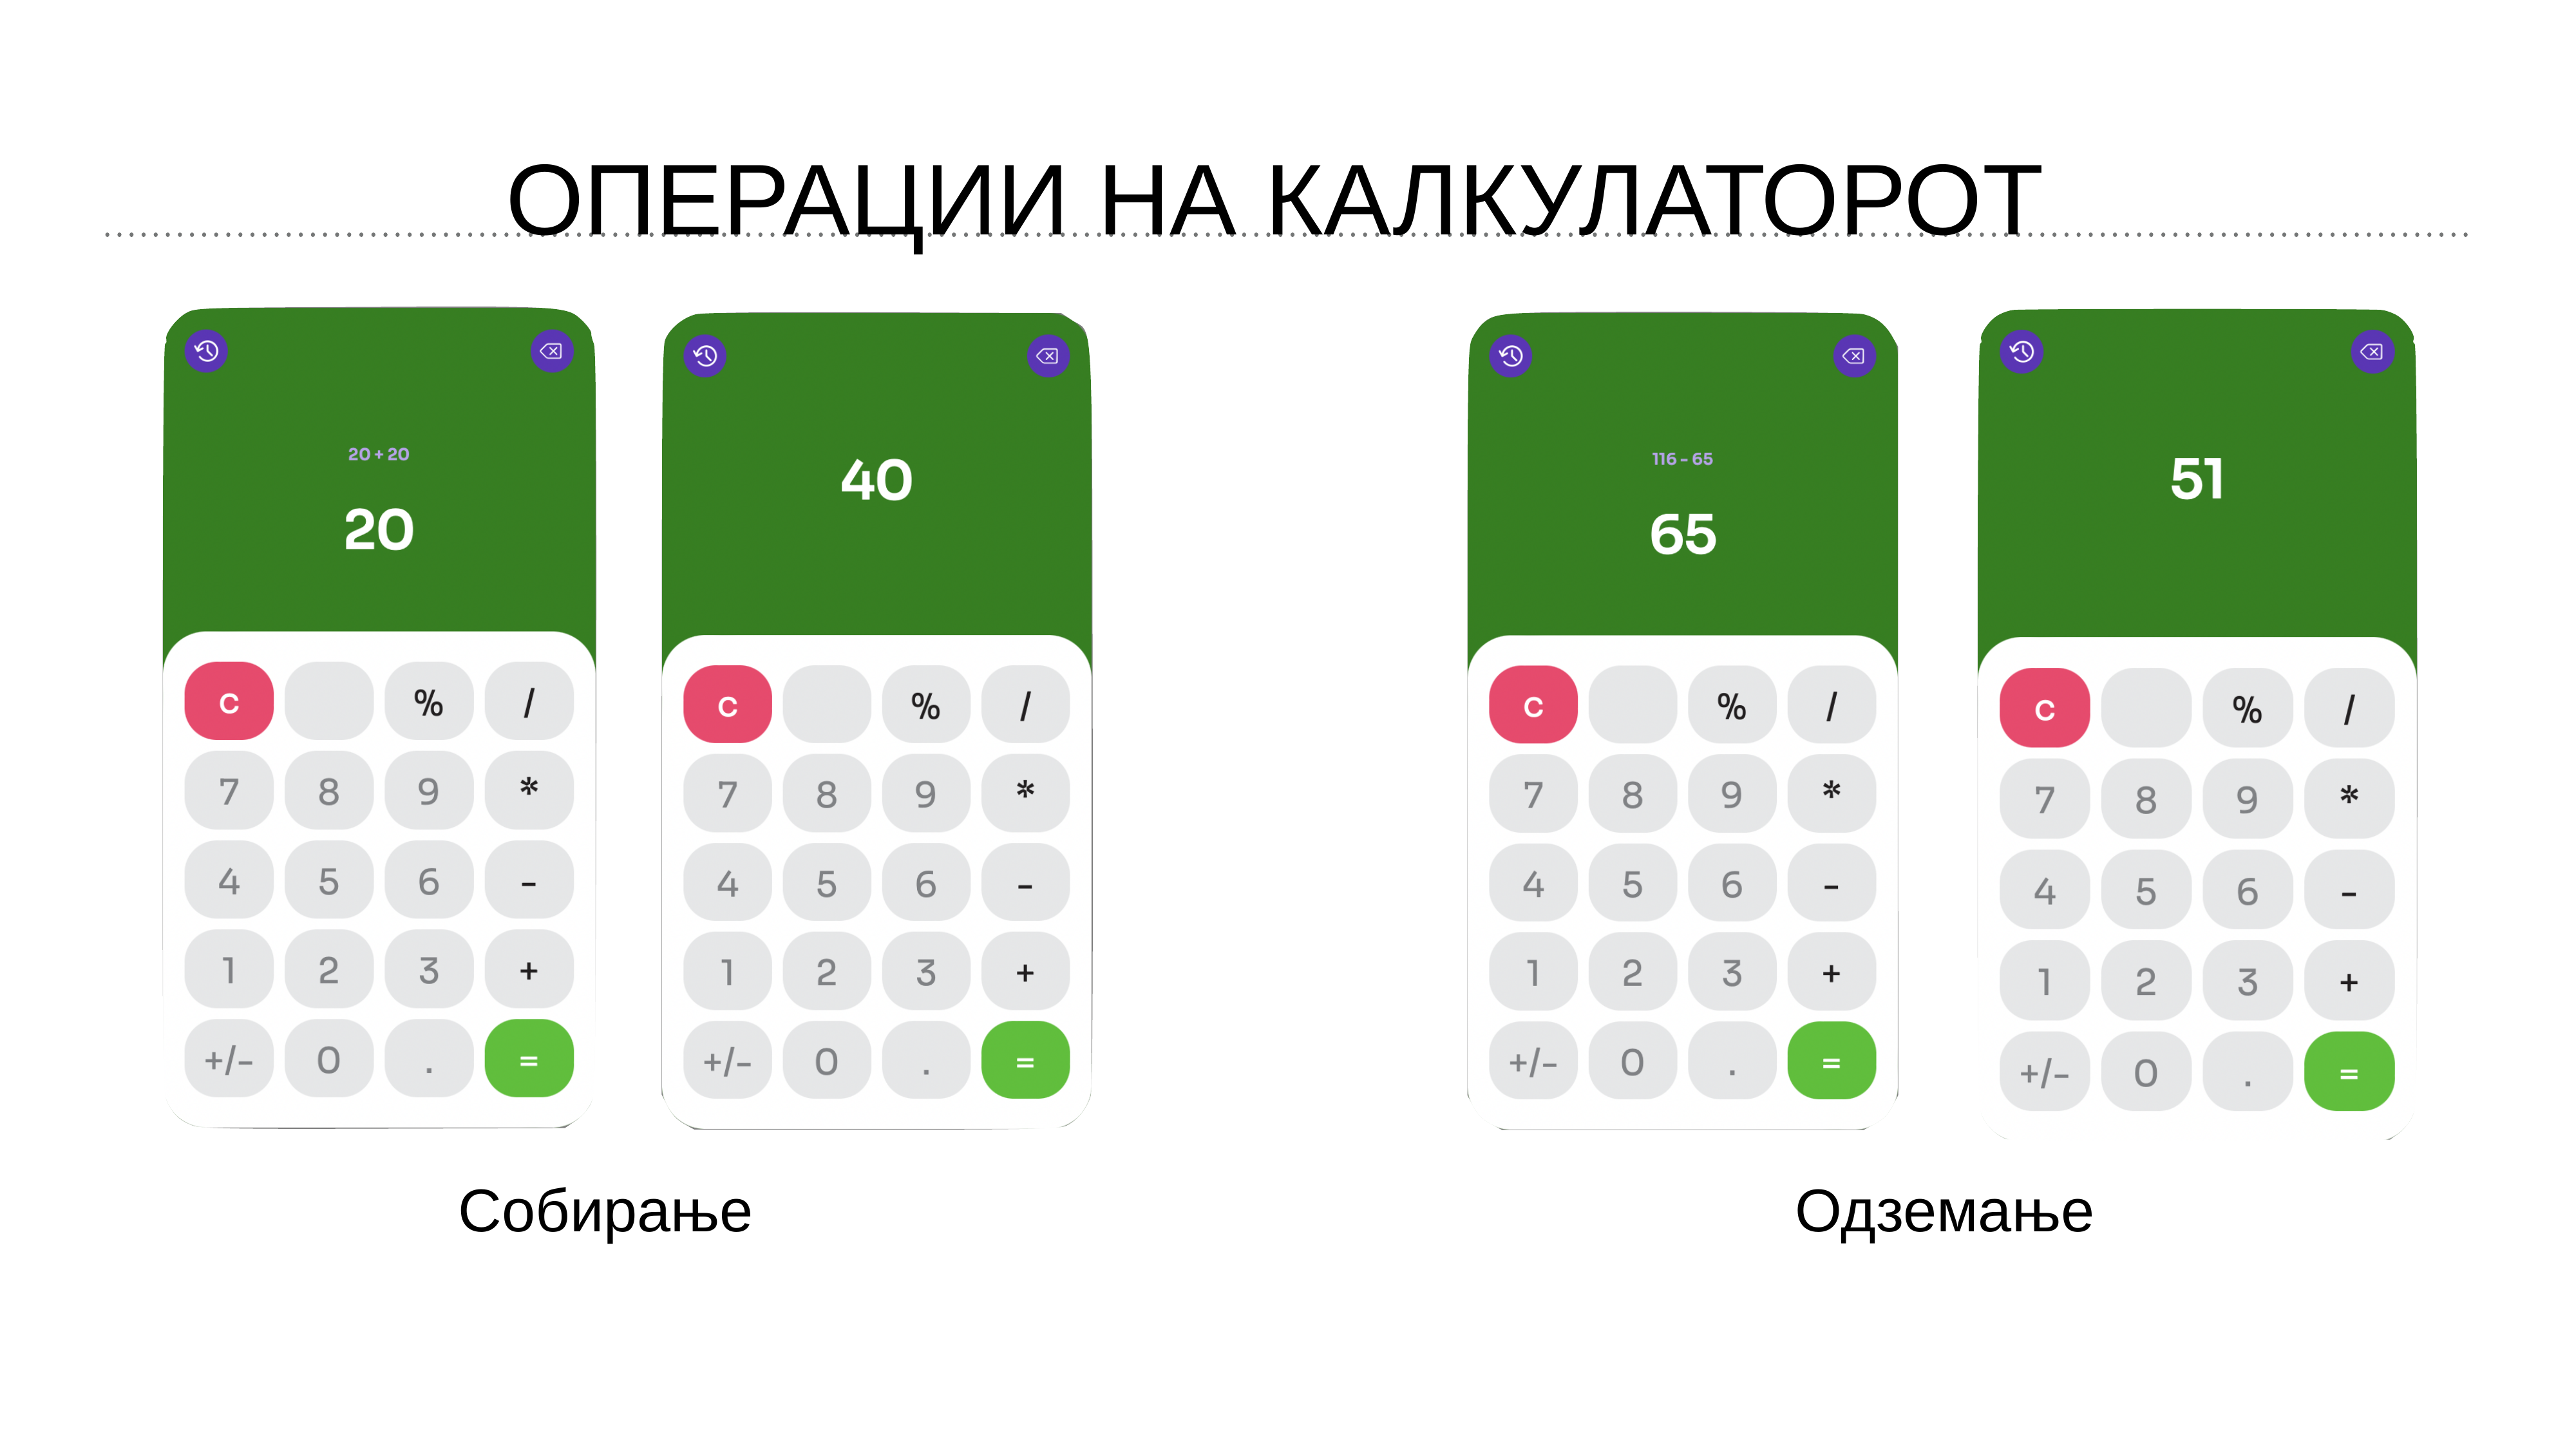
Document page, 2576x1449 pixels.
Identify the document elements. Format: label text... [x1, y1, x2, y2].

text_box Одземање [1790, 1166, 2114, 1263]
picture [1467, 311, 1899, 1130]
picture [162, 306, 597, 1130]
title Операции на калкулаторот [500, 128, 2076, 268]
list Собирање [452, 1166, 777, 1264]
picture [1977, 308, 2418, 1141]
picture [661, 312, 1094, 1130]
